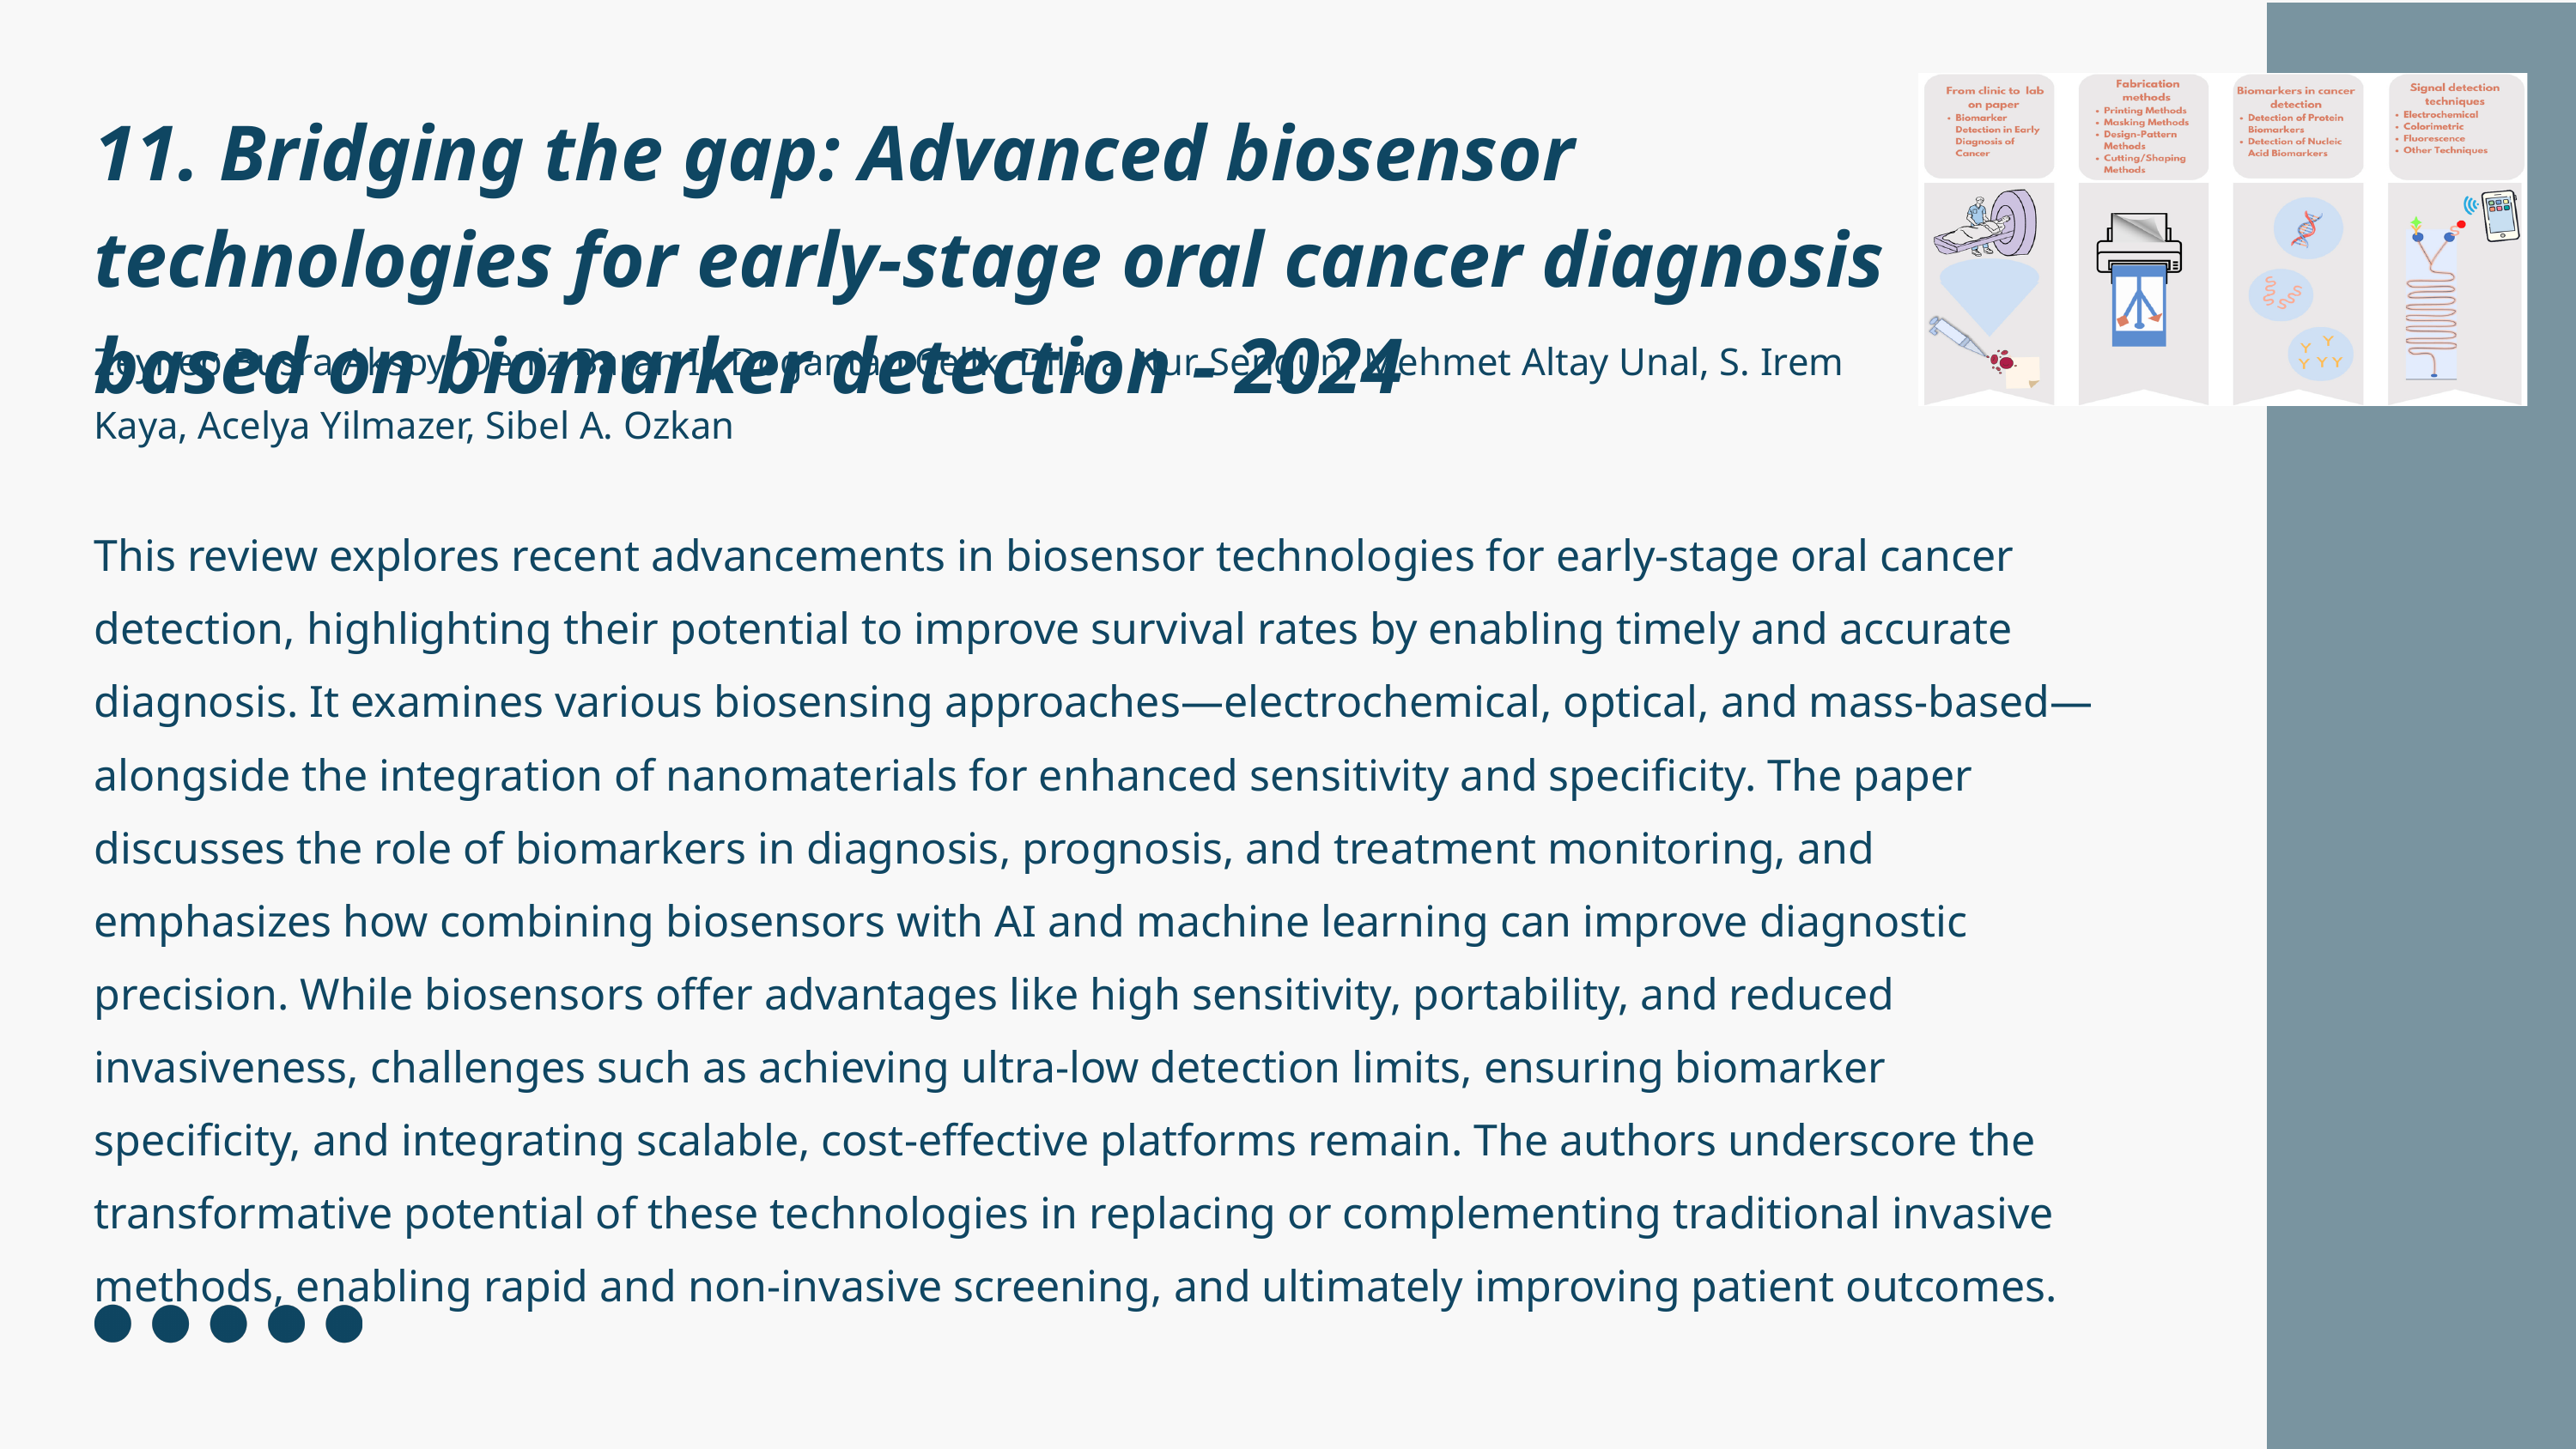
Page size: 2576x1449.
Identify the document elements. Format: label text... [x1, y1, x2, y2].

text_box This review explores recent advancements in biosensor technologies for early-stage oral cancer detection, highlighting their potential to improve survival rates by enabling timely and accurate diagnosis. It examines various biosensing approaches—electrochemical, optical, and mass-based—alongside the integration of nanomaterials for enhanced sensitivity and specificity. The paper discusses the role of biomarkers in diagnosis, prognosis, and treatment monitoring, and emphasizes how combining biosensors with AI and machine learning can improve diagnostic precision. While biosensors offer advantages like high sensitivity, portability, and reduced invasiveness, challenges such as achieving ultra-low detection limits, ensuring biomarker specificity, and integrating scalable, cost-effective platforms remain. The authors underscore the transformative potential of these technologies in replacing or complementing traditional invasive methods, enabling rapid and non-invasive screening, and ultimately improving patient outcomes. [94, 506, 2099, 1384]
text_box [1917, 73, 2528, 406]
text_box 11. Bridging the gap: Advanced biosensor technologies for early-stage oral cancer diagnosis based on biomarker detection - 2024 [94, 89, 1914, 409]
text_box Zeynep Busra Aksoy, Deniz Baran Il, Dogantan Celik, Dilara Nur Sengun, Mehmet Altay Unal, S. Irem Kaya, Acelya Yilmazer, Sibel A. Ozkan [94, 319, 1901, 447]
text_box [2266, 2, 2576, 1449]
